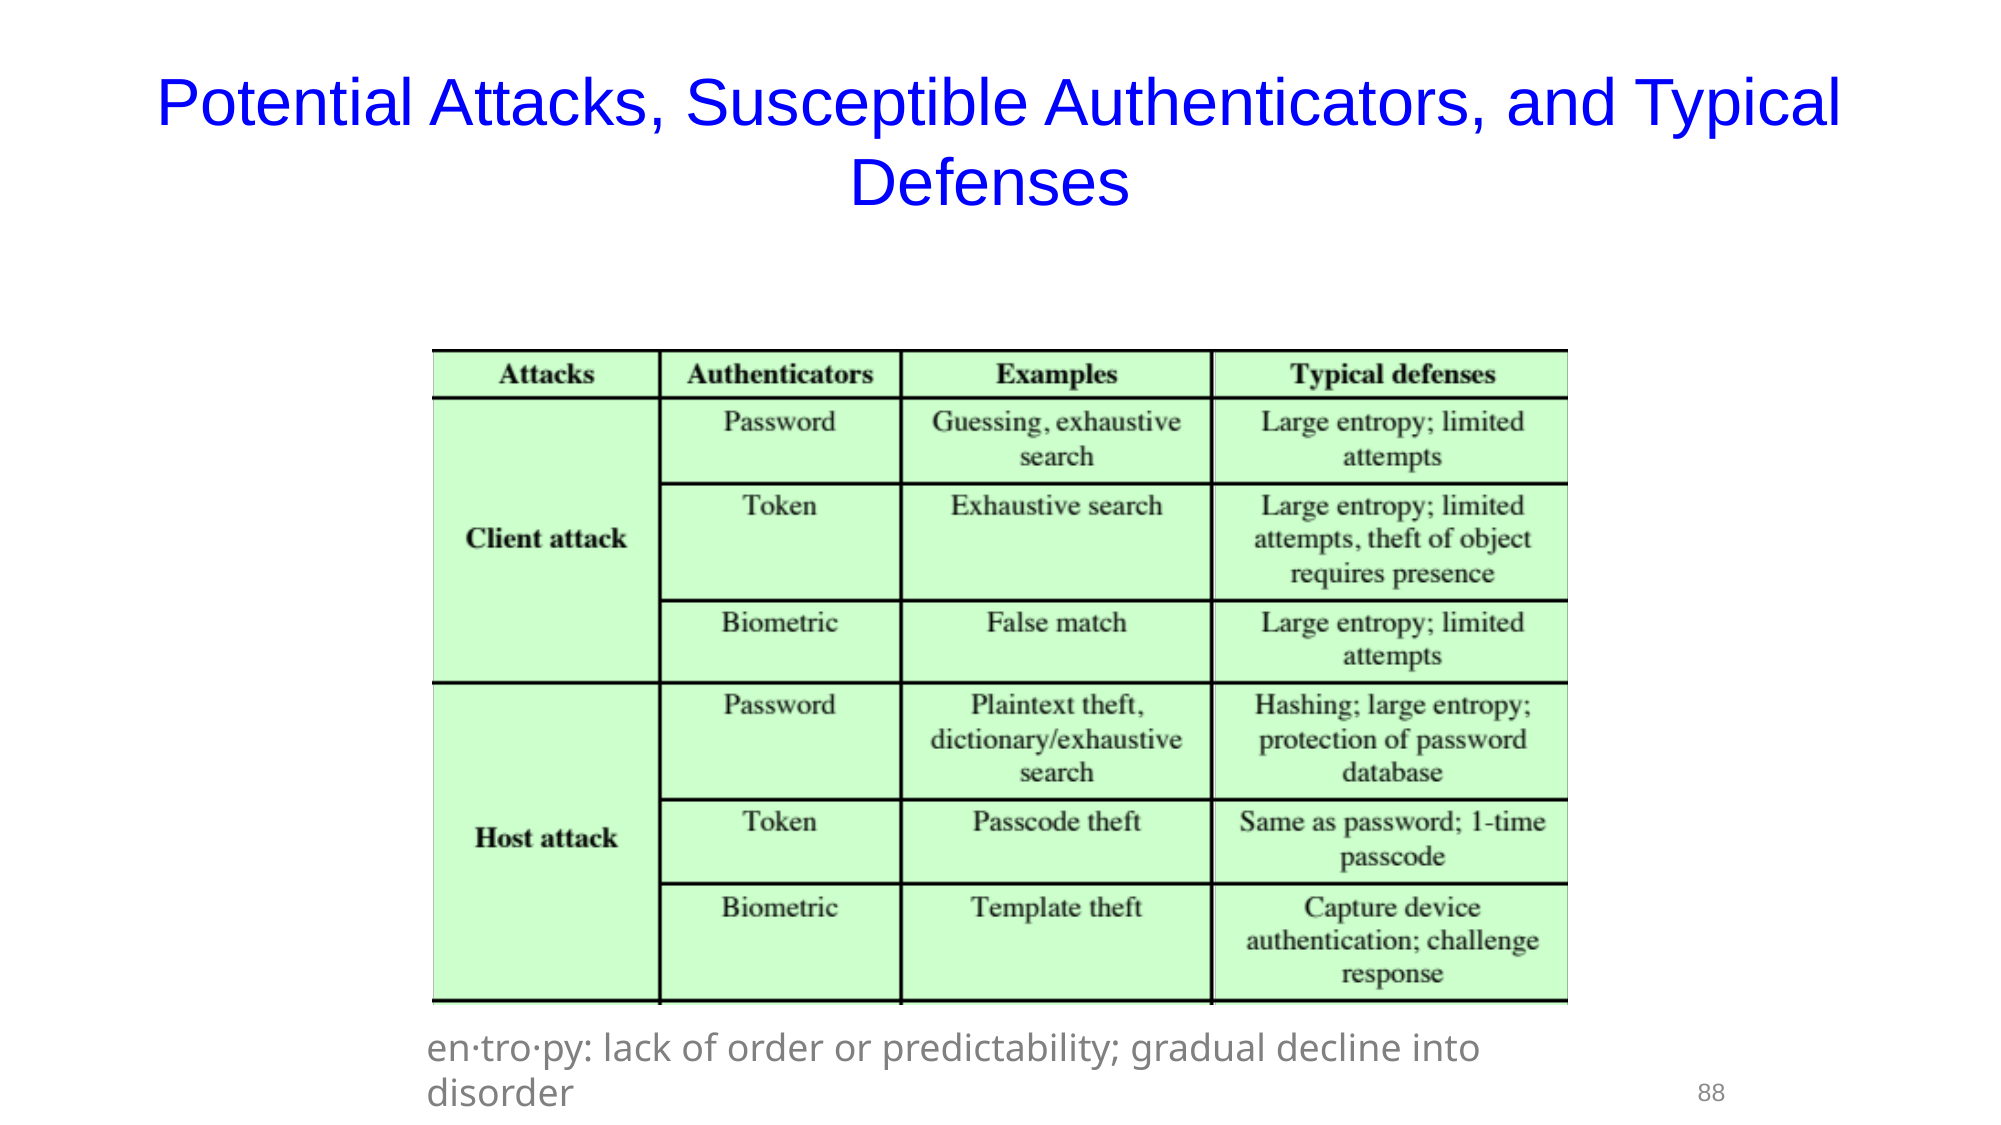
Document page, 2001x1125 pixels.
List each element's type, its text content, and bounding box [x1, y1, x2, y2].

slide_number 88 [1638, 1080, 1741, 1103]
list [324, 215, 1675, 1005]
picture [431, 349, 1569, 1006]
title Potential Attacks, Susceptible Authenticators, and Typical Defenses [99, 45, 1900, 233]
text_box en·tro·py: lack of order or predictability; gradual decline into disorder [411, 1016, 1622, 1121]
